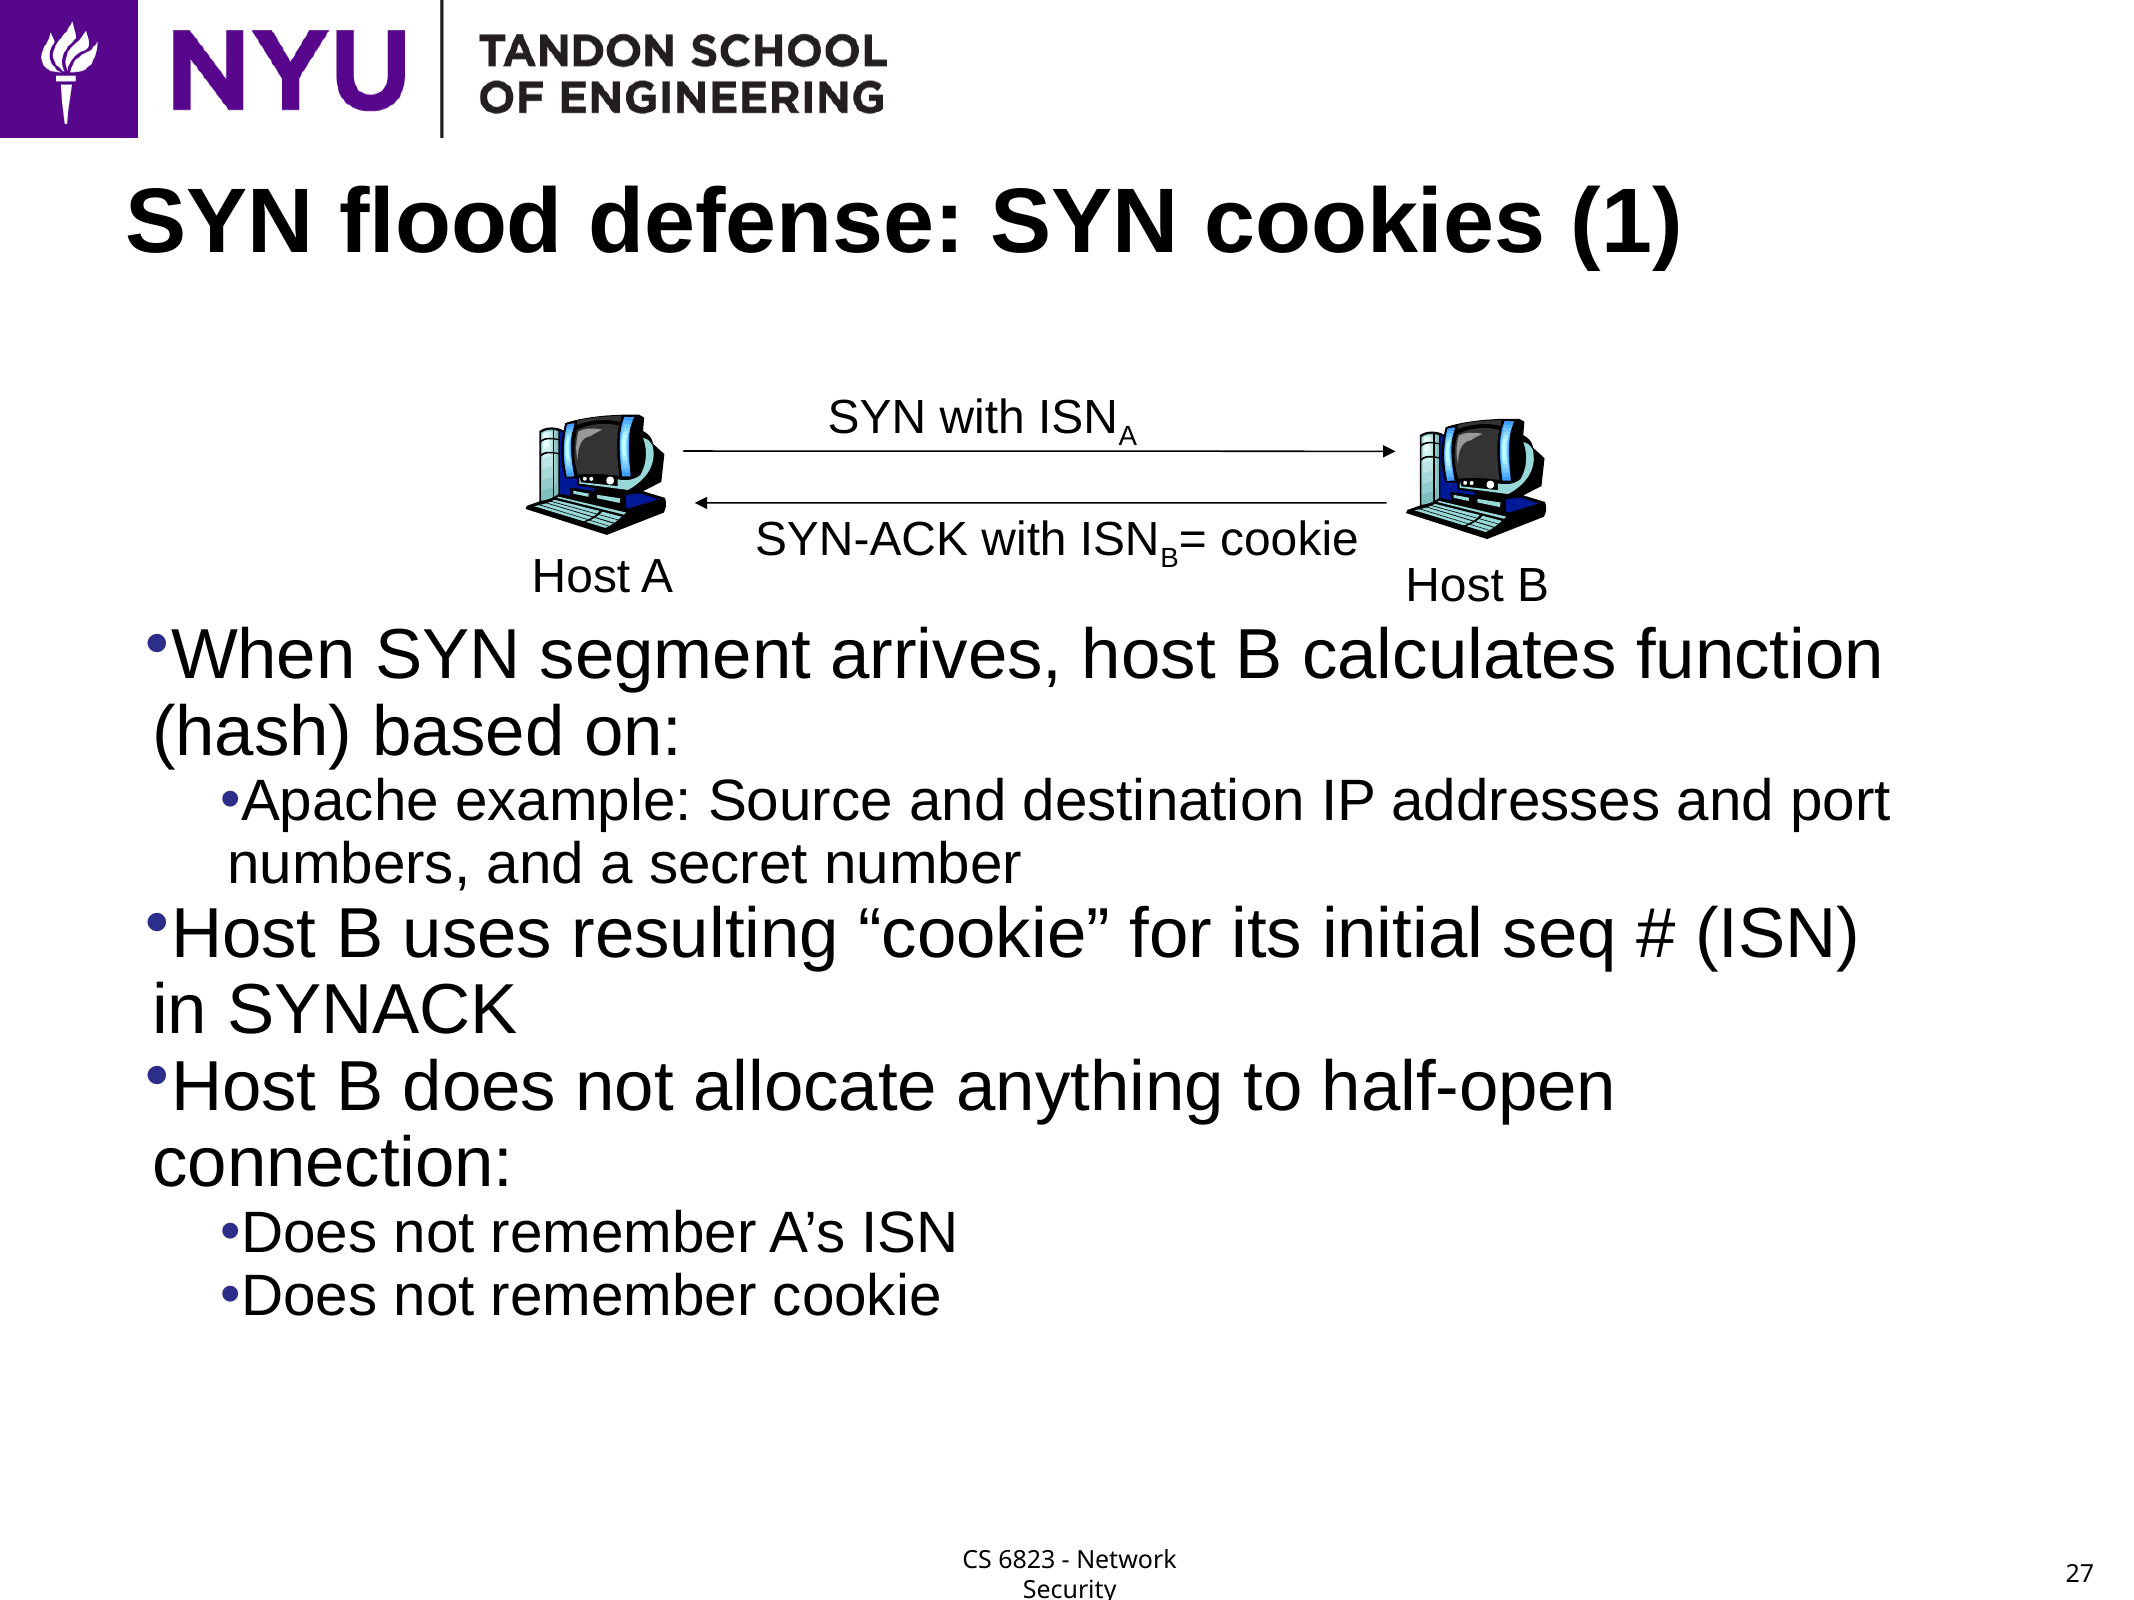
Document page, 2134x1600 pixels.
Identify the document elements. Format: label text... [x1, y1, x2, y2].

title SYN flood defense: SYN cookies (1) [104, 150, 1987, 417]
text_box [694, 496, 733, 510]
slide_number 27 [2026, 1546, 2134, 1600]
text_box SYN-ACK with ISNB= cookie [733, 497, 1381, 584]
text_box SYN with ISNA [806, 374, 1159, 462]
text_box [1159, 445, 1396, 458]
picture [0, 0, 887, 138]
text_box Host A [510, 533, 695, 613]
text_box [525, 413, 669, 536]
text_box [1405, 417, 1549, 540]
text_box Host B [1383, 543, 1571, 623]
list When SYN segment arrives, host B calculates function (hash) based on: Apache example: Source and destination IP addresses and port numbers, and a secret number Host B uses resulting “cookie” for its initial seq # (ISN) in SYNACK Host B does not allocate anything to half-open connection: Does not remember A’s ISN Does not remember cookie [124, 607, 1938, 1458]
